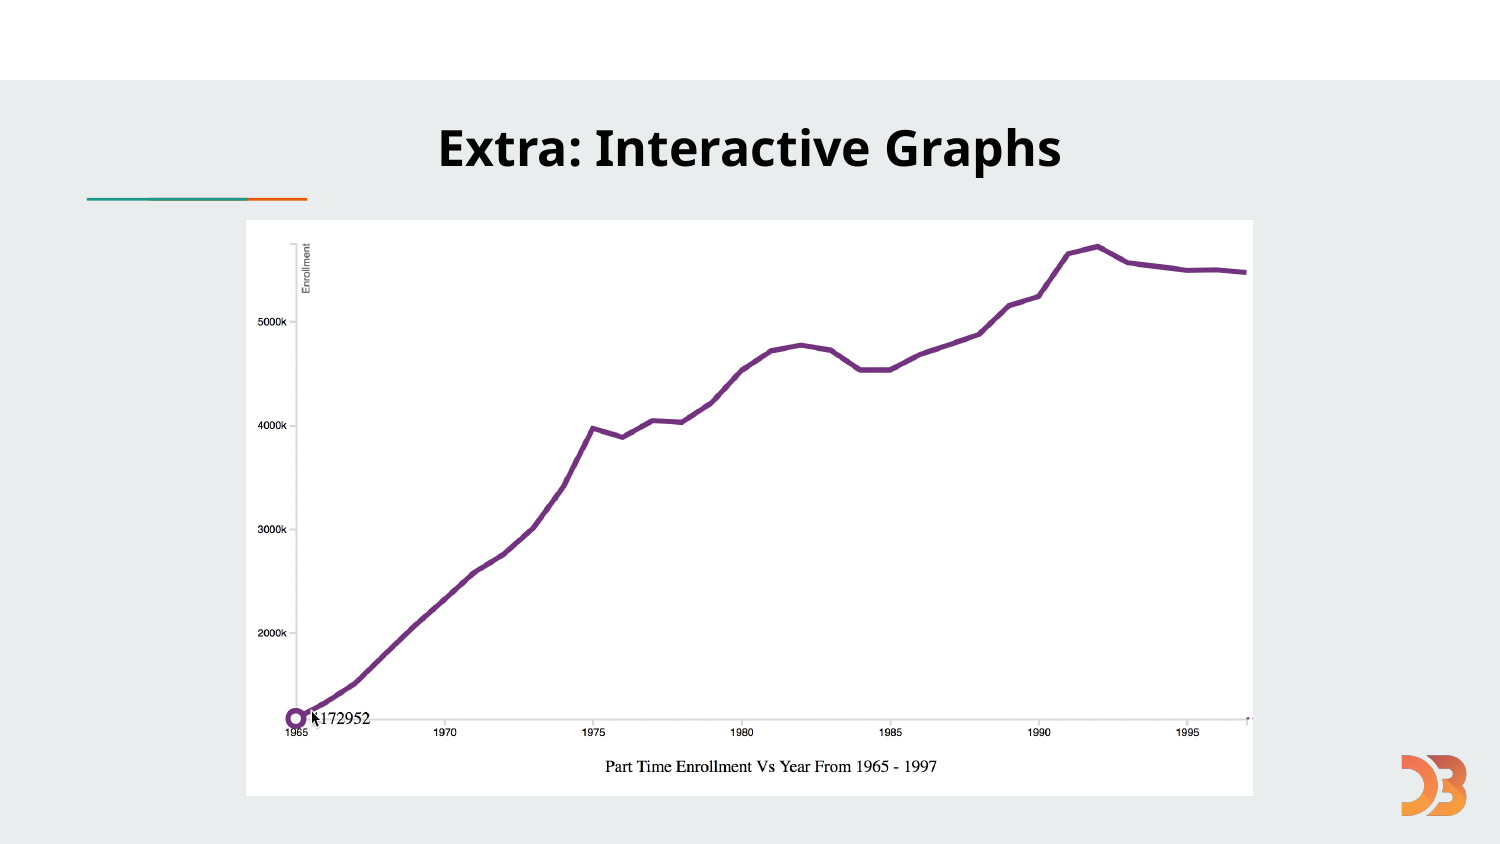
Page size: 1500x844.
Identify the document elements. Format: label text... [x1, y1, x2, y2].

picture [1395, 746, 1473, 825]
picture [246, 220, 1254, 797]
text_box Extra: Interactive Graphs [298, 92, 1202, 177]
